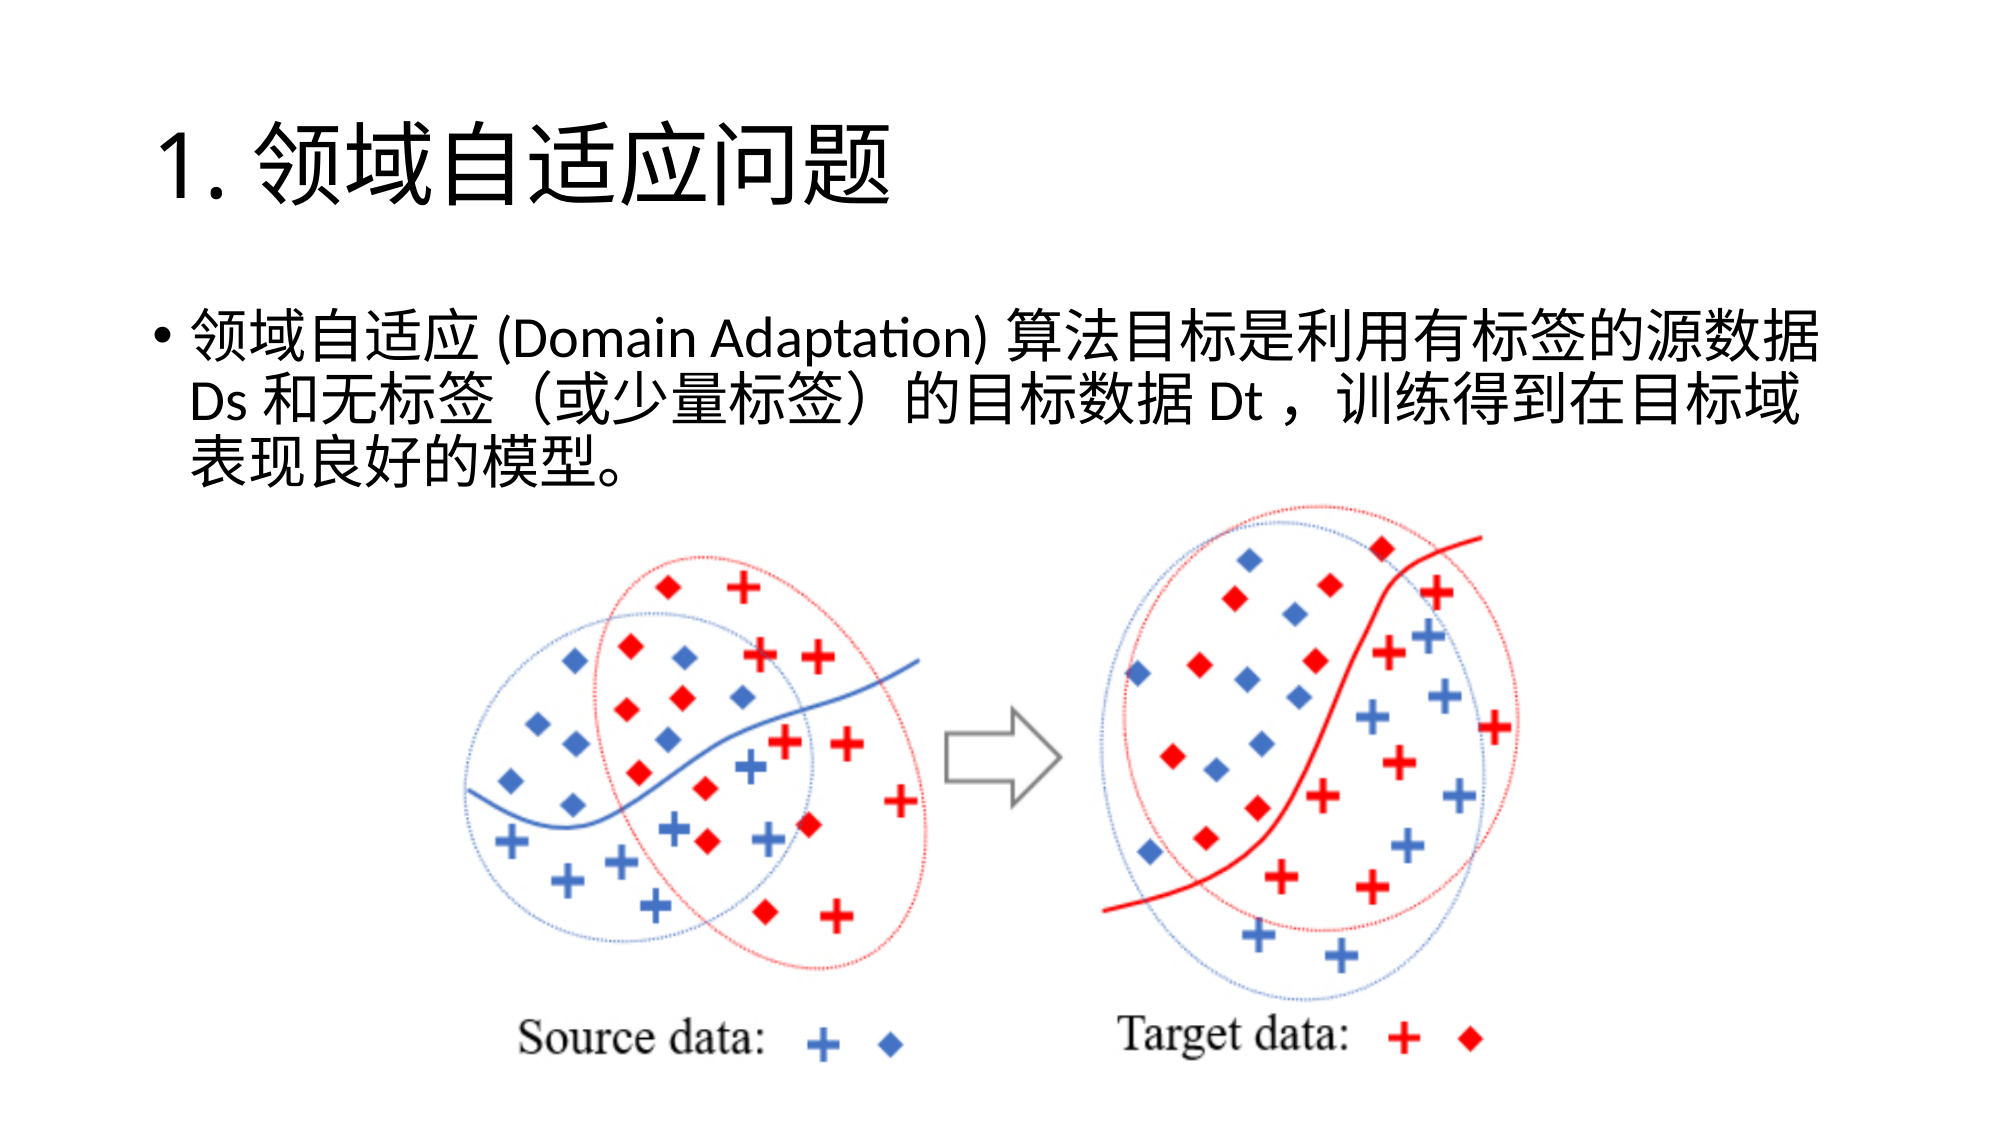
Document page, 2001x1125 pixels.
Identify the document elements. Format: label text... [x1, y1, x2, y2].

picture [511, 1000, 911, 1076]
picture [1106, 1004, 1493, 1072]
list 领域自适应(Domain Adaptation)算法目标是利用有标签的源数据Ds和无标签（或少量标签）的目标数据Dt，训练得到在目标域表现良好的模型。 [137, 299, 1851, 1014]
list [451, 493, 1549, 1014]
title 1.领域自适应问题 [137, 59, 1863, 278]
